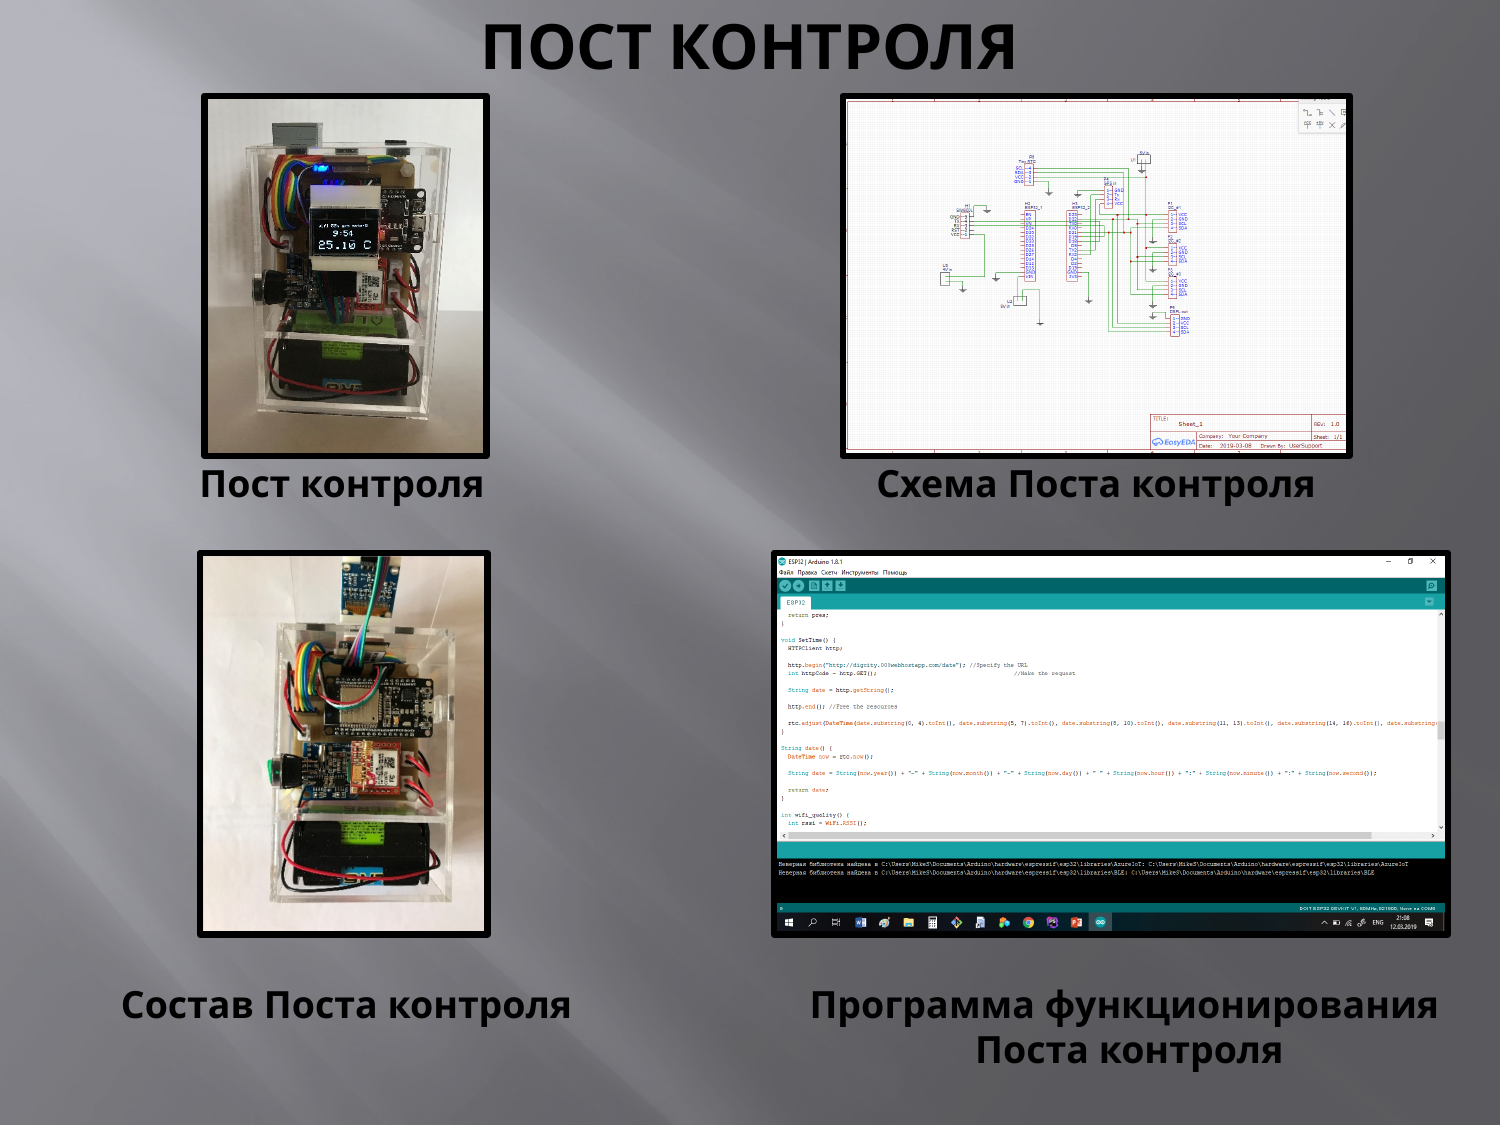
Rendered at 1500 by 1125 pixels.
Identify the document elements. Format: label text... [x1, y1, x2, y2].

text_box Пост контроля [0, 452, 703, 513]
text_box Состав Поста контроля [0, 974, 707, 1034]
picture [845, 98, 1347, 453]
picture [207, 98, 484, 453]
picture [155, 557, 532, 931]
text_box Схема Поста контроля [861, 482, 1331, 513]
picture [777, 555, 1445, 932]
text_box Программа функционирования Поста контроля [794, 974, 1464, 1079]
text_box ПОСТ КОНТРОЛЯ [0, 0, 1500, 90]
